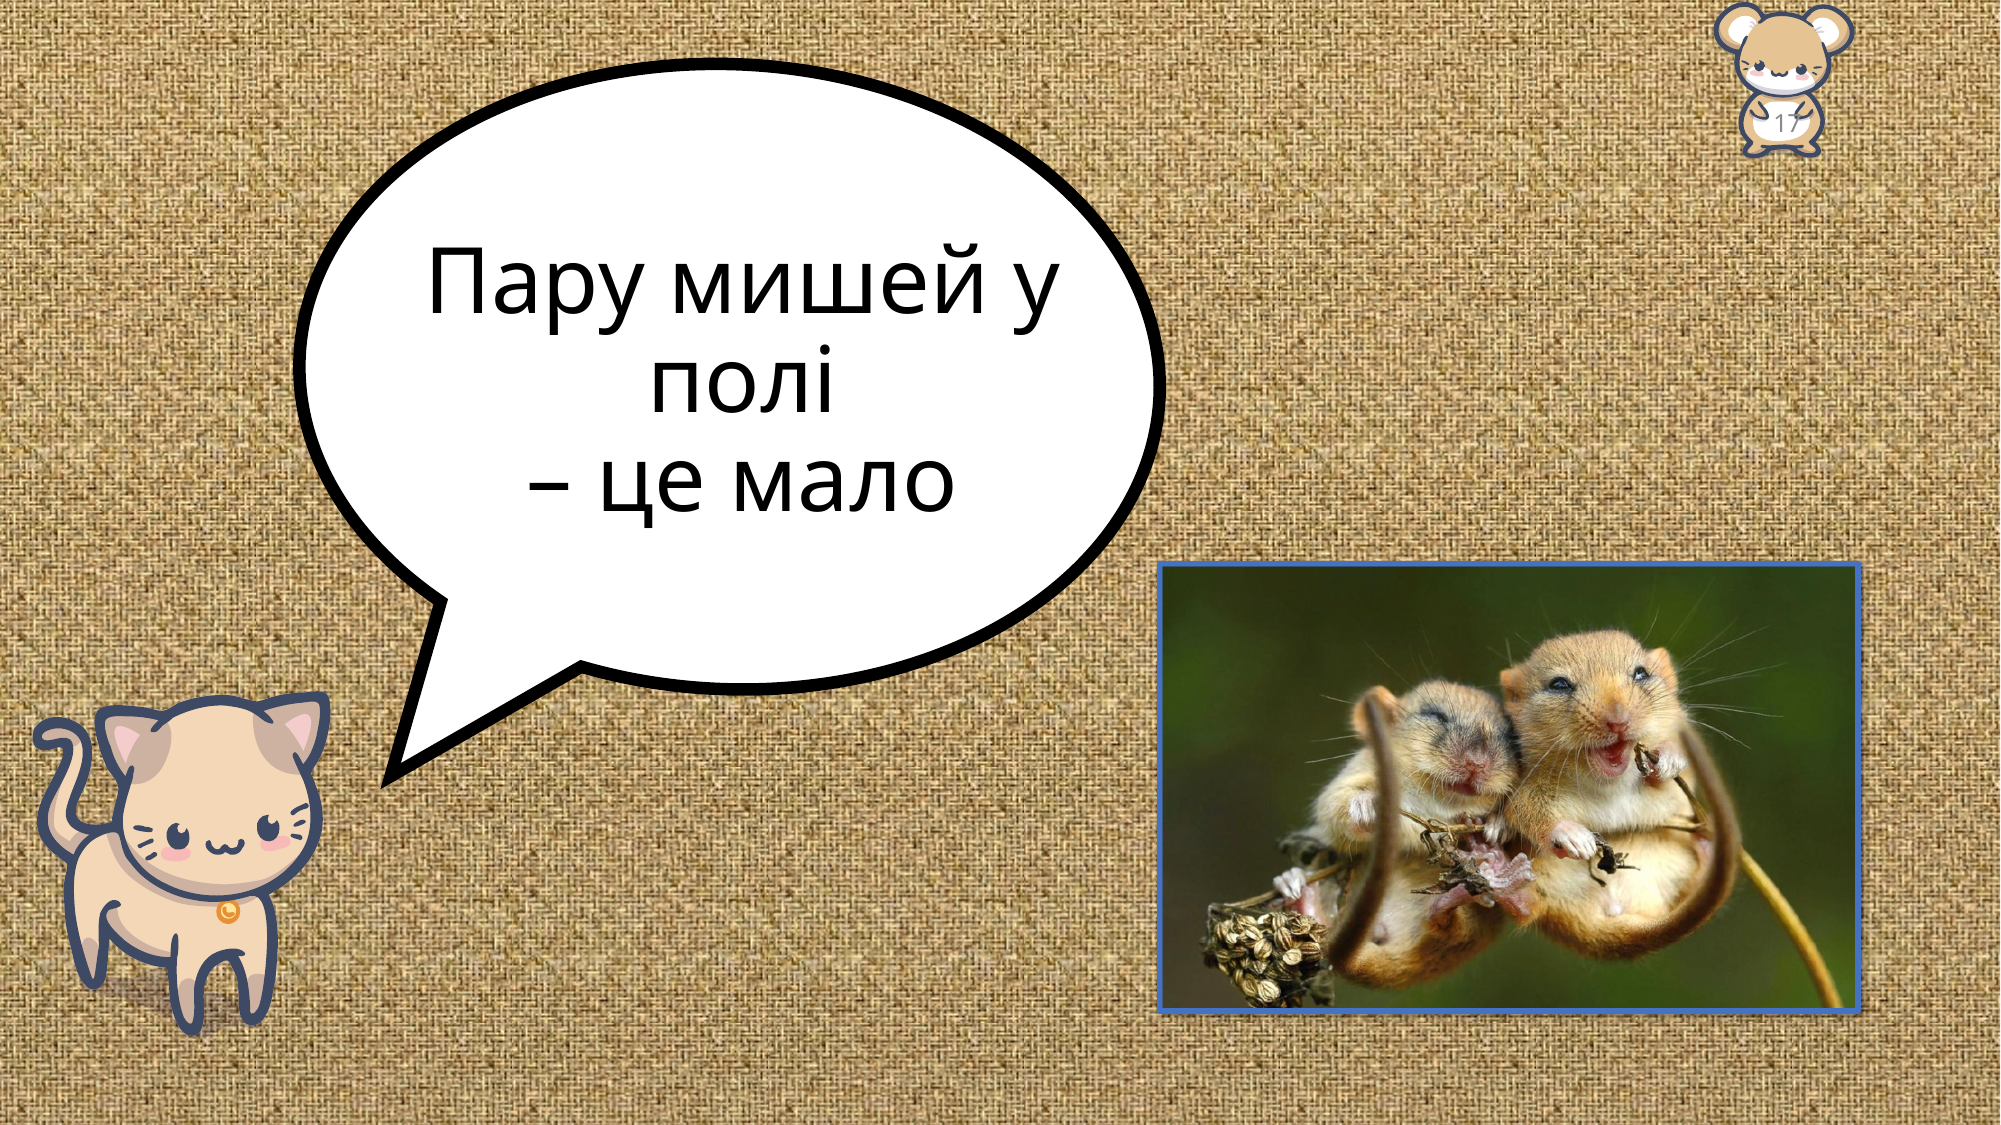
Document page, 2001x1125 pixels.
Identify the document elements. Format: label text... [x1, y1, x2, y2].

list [1153, 557, 1872, 1025]
slide_number 17 [1366, 94, 1817, 155]
title Пару мишей у полі – це мало [309, 141, 1175, 624]
picture [0, 0, 2001, 1125]
